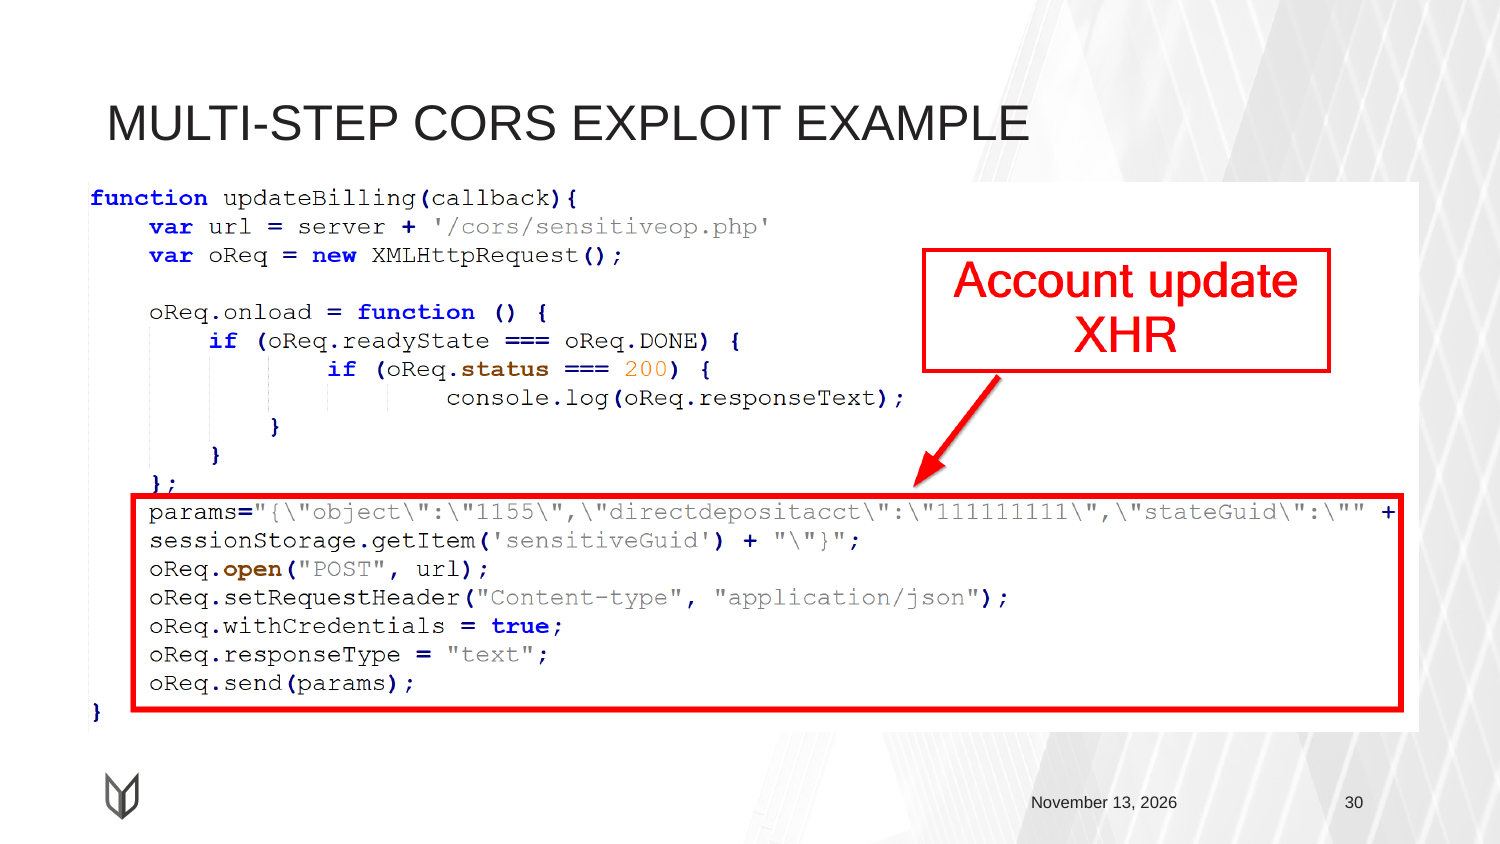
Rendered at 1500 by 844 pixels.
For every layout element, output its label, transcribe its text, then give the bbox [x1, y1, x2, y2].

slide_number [1016, 784, 1324, 815]
slide_number 30 [1324, 784, 1379, 815]
title MULTI-STEP CORS EXPLOIT EXAMPLE [106, 96, 1400, 181]
picture [0, 0, 1500, 844]
